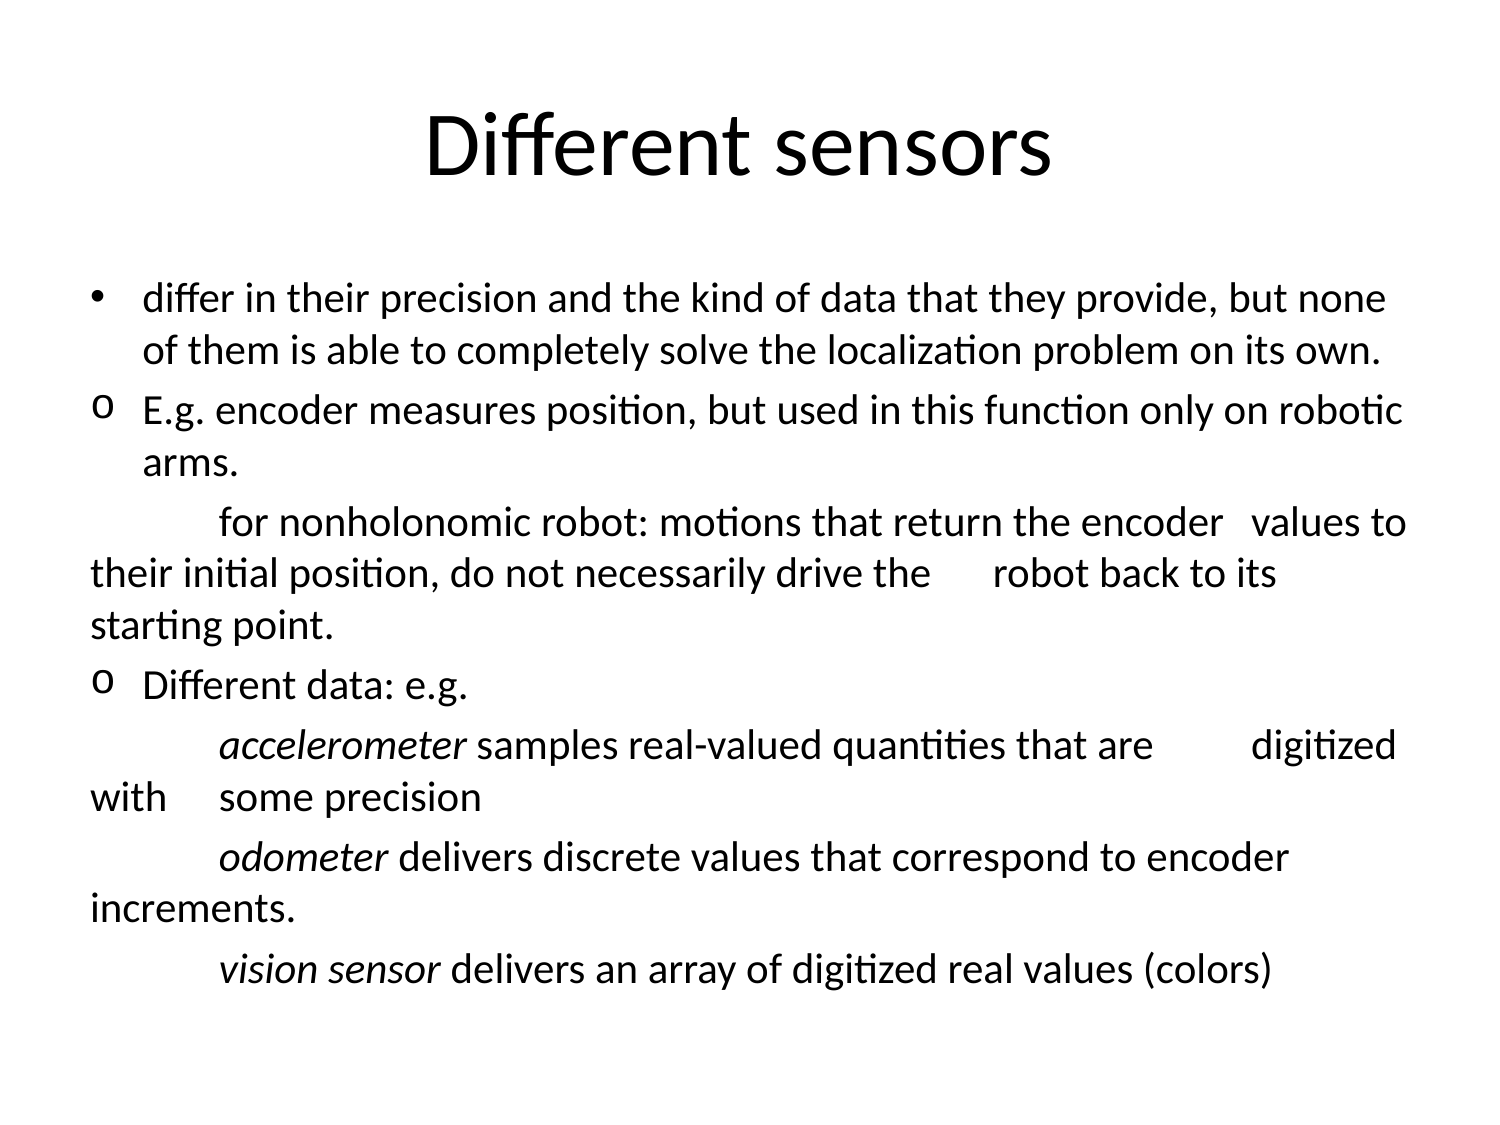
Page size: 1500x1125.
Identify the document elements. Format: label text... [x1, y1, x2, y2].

title Different sensors [75, 45, 1425, 233]
list differ in their precision and the kind of data that they provide, but none of them is able to completely solve the localization problem on its own. E.g. encoder measures position, but used in this function only on robotic arms. for nonholonomic robot: motions that return the encoder values to their initial position, do not necessarily drive the robot back to its starting point. Different data: e.g. accelerometer samples real-valued quantities that are digitized with some precision odometer delivers discrete values that correspond to encoder increments. vision sensor delivers an array of digitized real values (colors) [75, 262, 1425, 1005]
